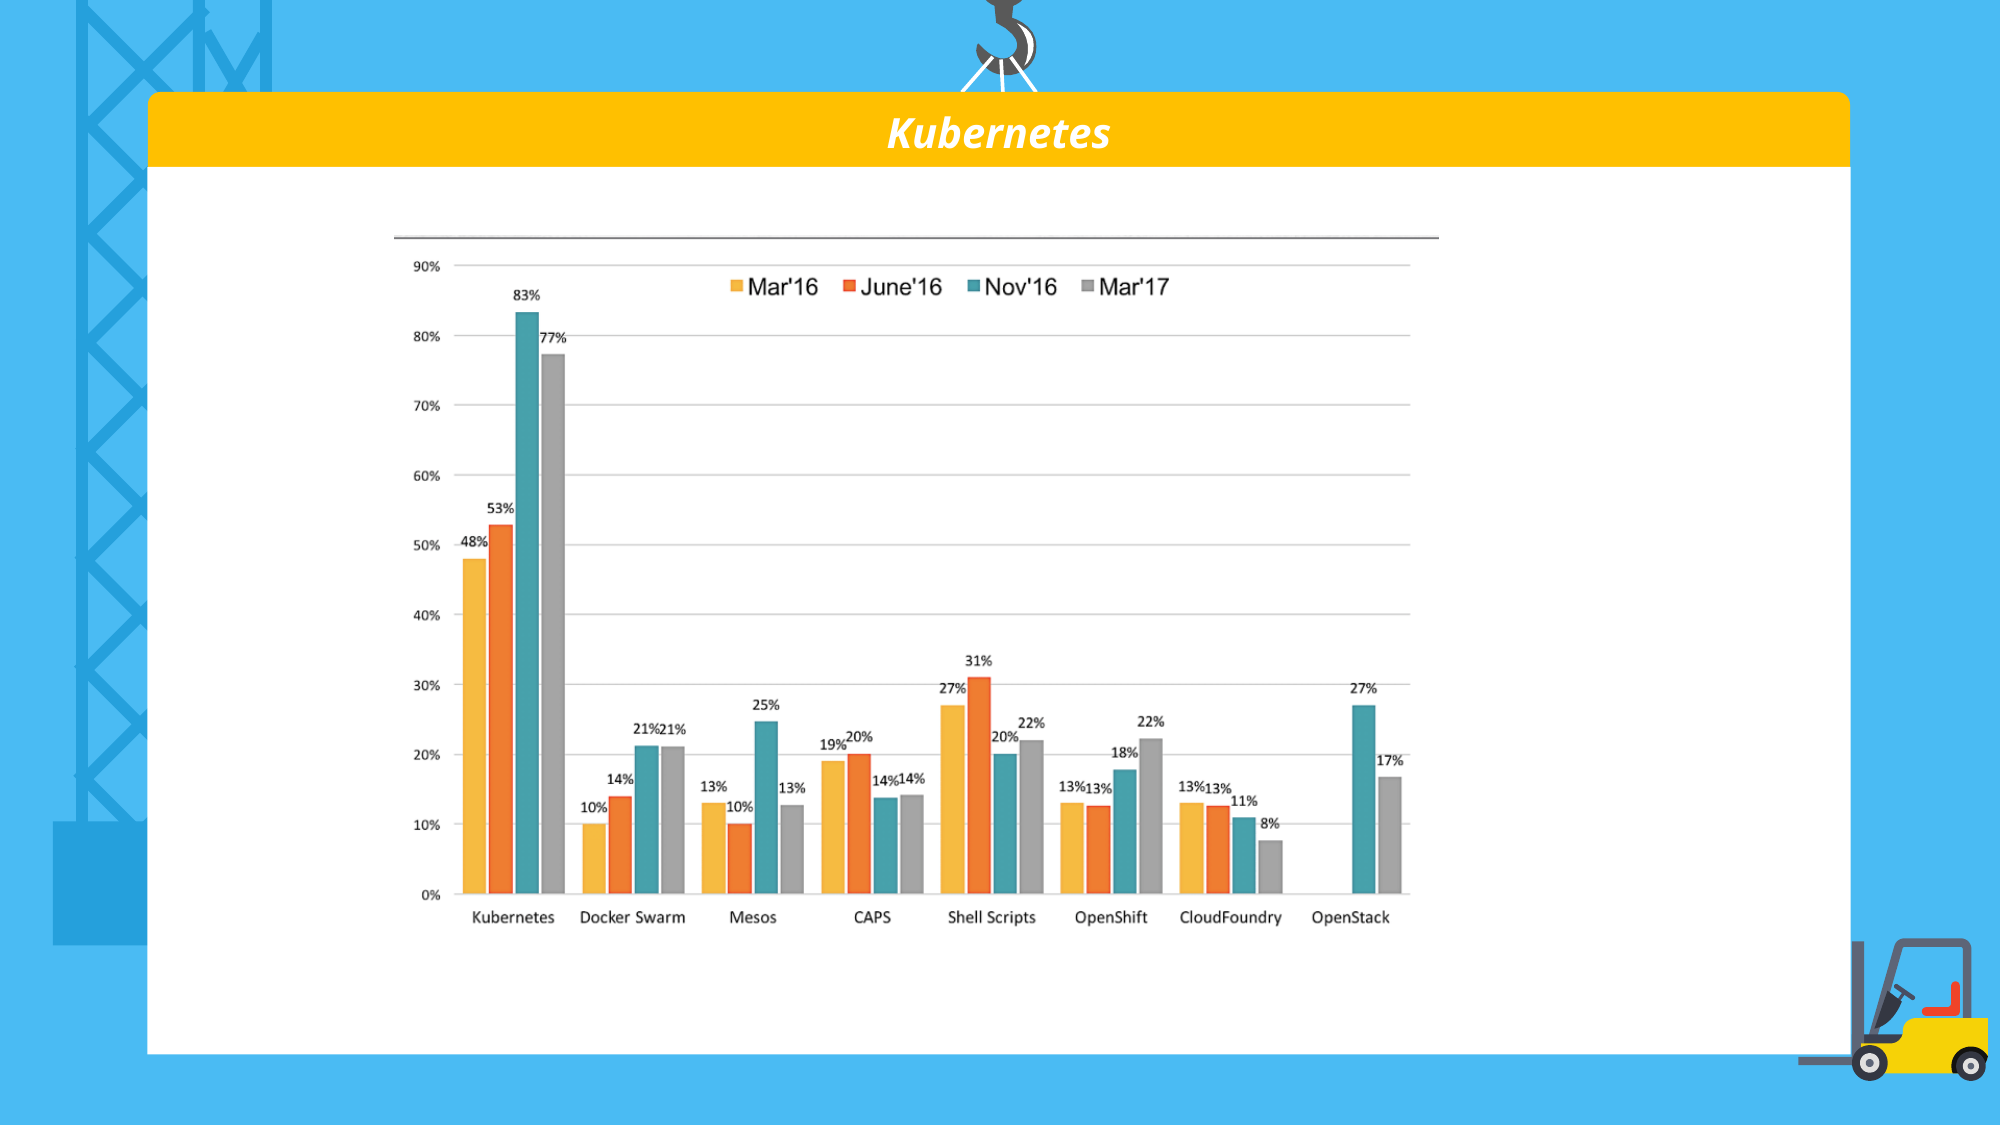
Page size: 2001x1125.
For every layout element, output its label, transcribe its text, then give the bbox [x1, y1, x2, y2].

picture [394, 235, 1439, 959]
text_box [961, 0, 1037, 95]
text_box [52, 0, 290, 946]
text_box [1798, 938, 1988, 1081]
text_box Kubernetes [290, 90, 1852, 166]
text_box [146, 166, 1852, 1055]
